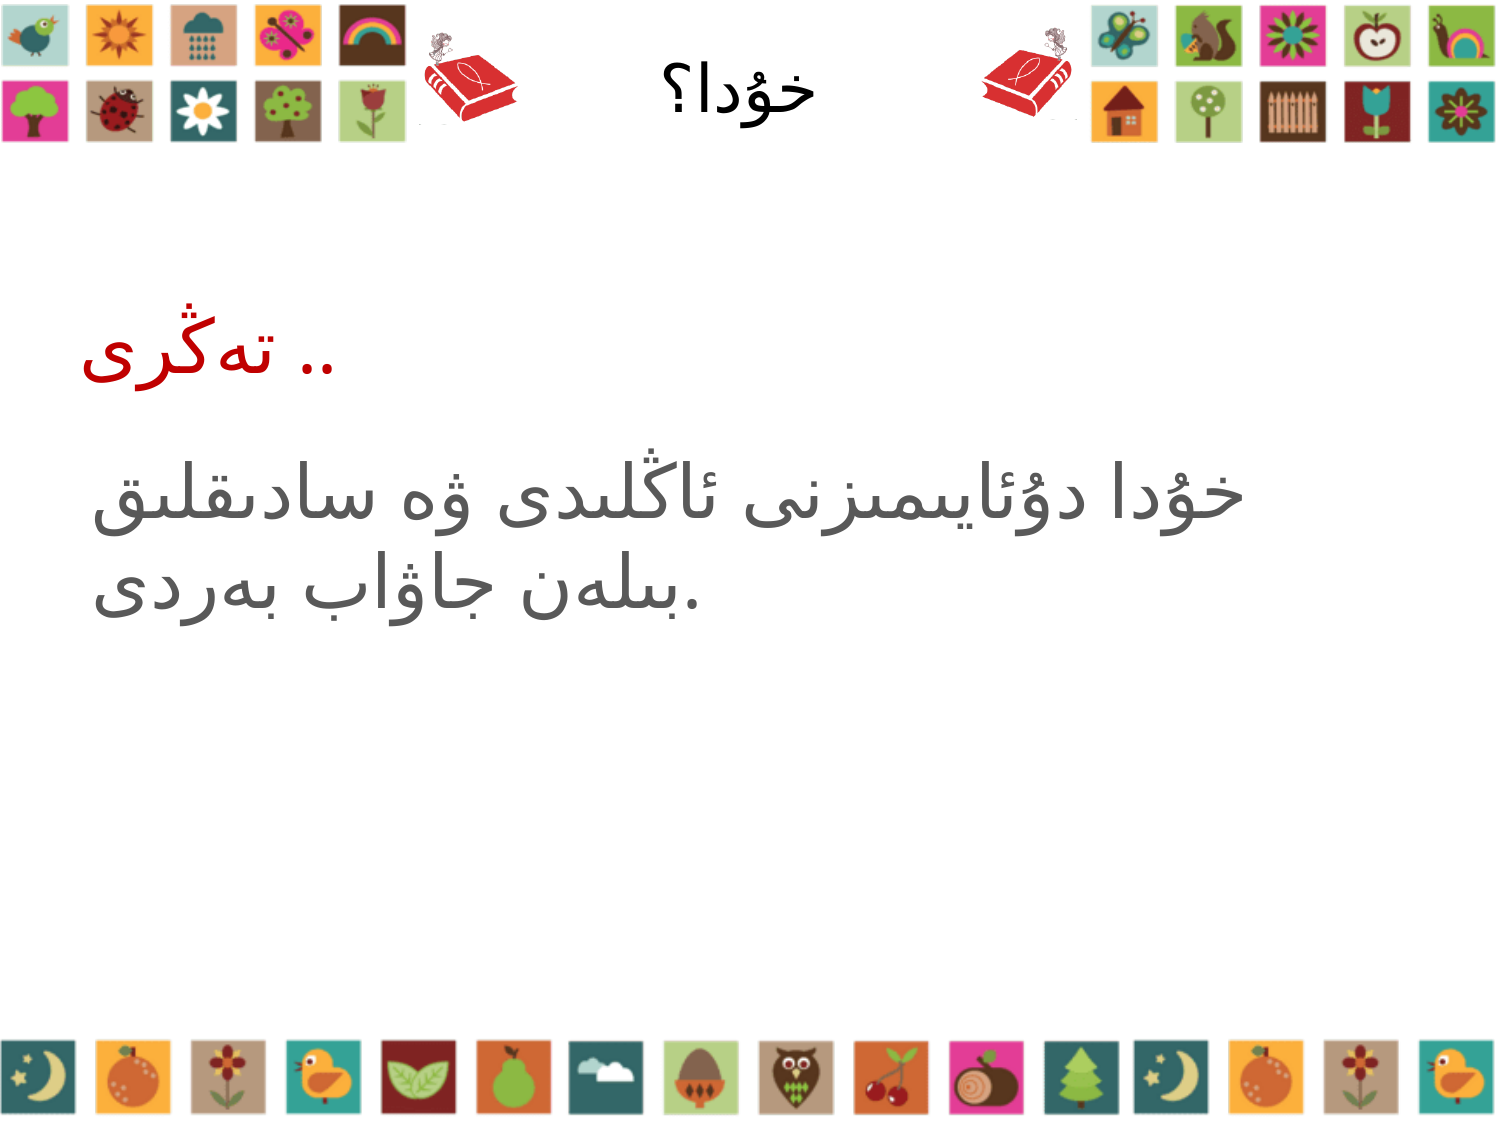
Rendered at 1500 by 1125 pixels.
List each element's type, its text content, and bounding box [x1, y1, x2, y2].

text_box تەڭرى .. [64, 290, 1412, 396]
text_box خۇدا دۇئايىمىزنى ئاڭلىدى ۋە سادىقلىق بىلەن جاۋاب بەردى. [76, 436, 1424, 632]
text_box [0, 1028, 1500, 1118]
text_box خۇدا؟ [544, 38, 1078, 134]
picture [950, 3, 1500, 150]
picture [0, 3, 550, 150]
